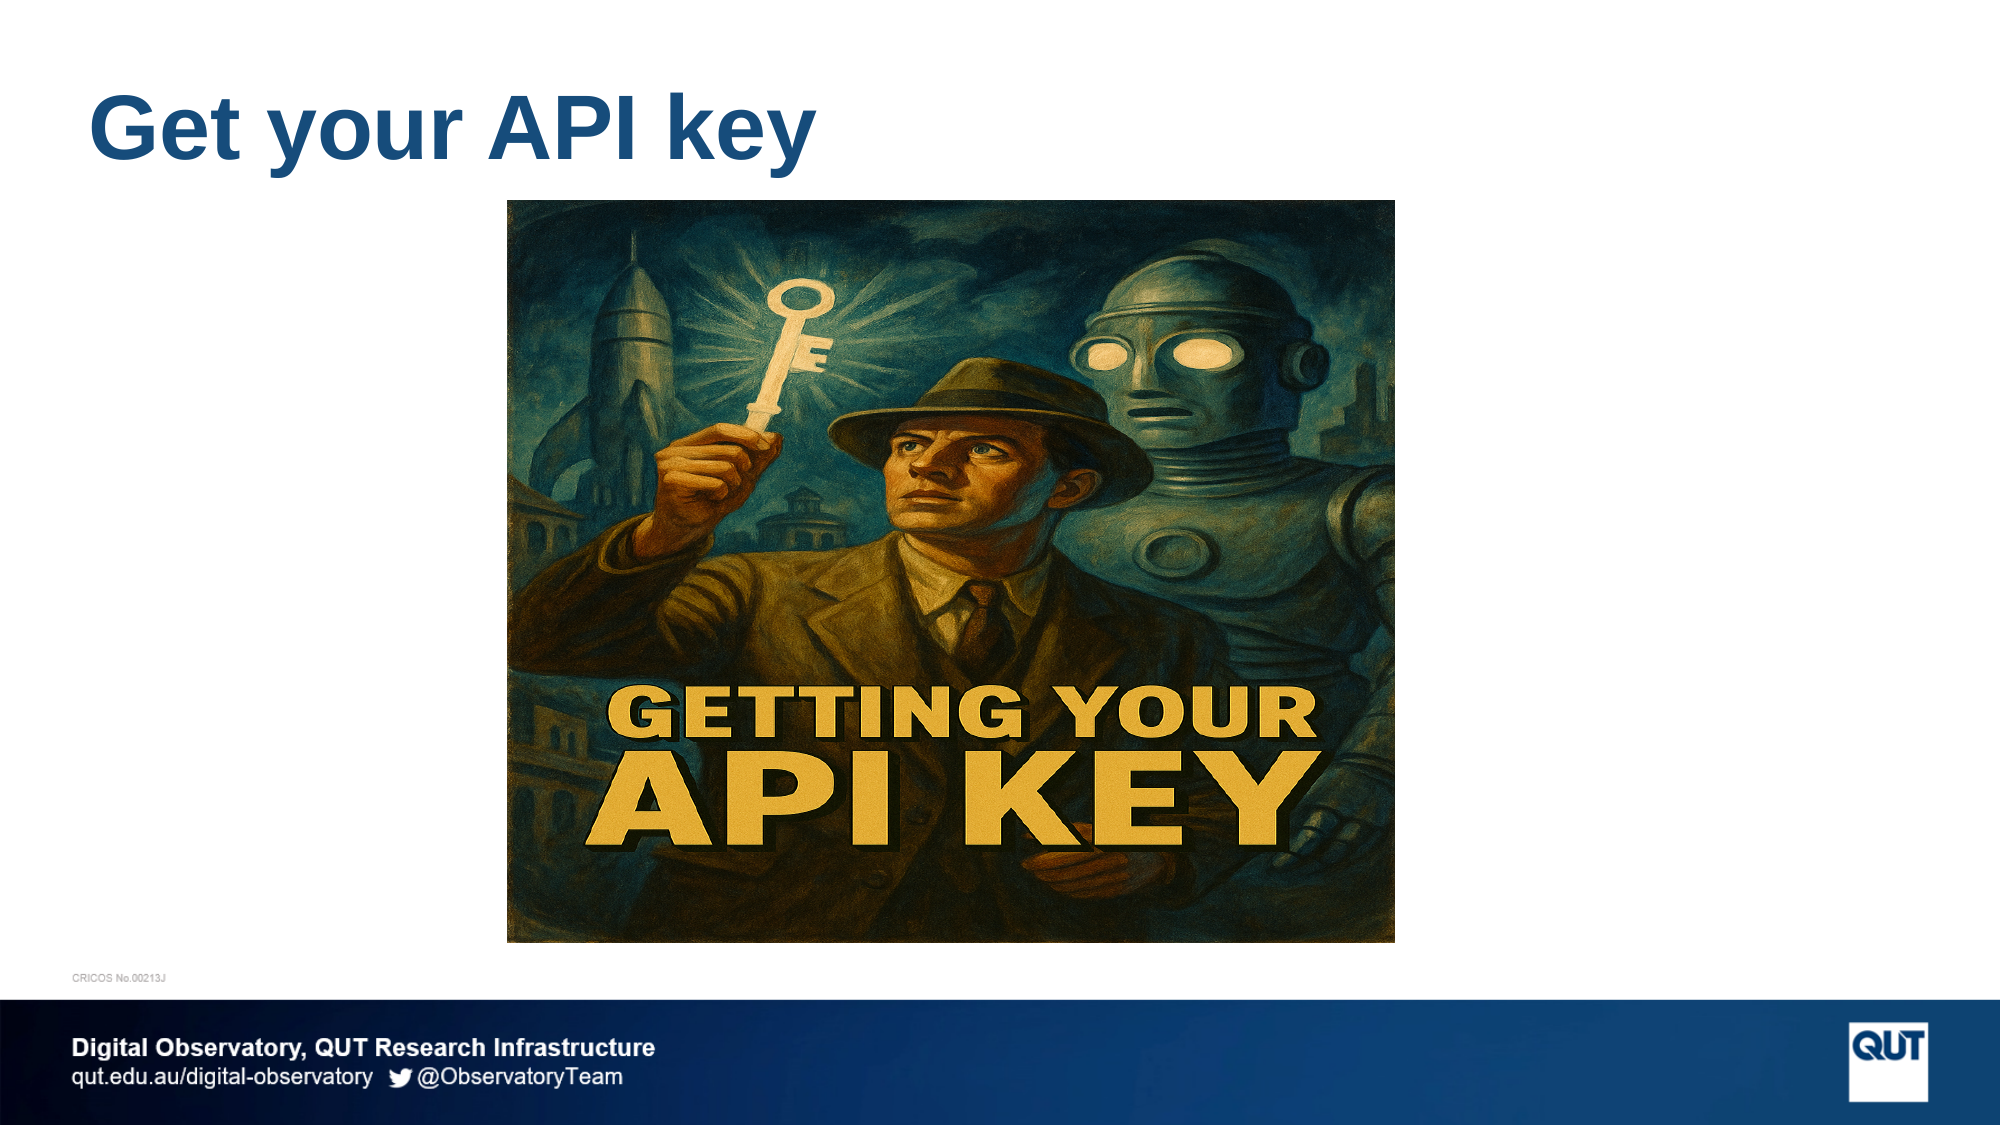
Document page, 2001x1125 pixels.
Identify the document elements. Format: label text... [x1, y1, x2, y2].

title Get your API key [73, 59, 1927, 201]
picture [0, 965, 2000, 1125]
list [507, 200, 1395, 943]
